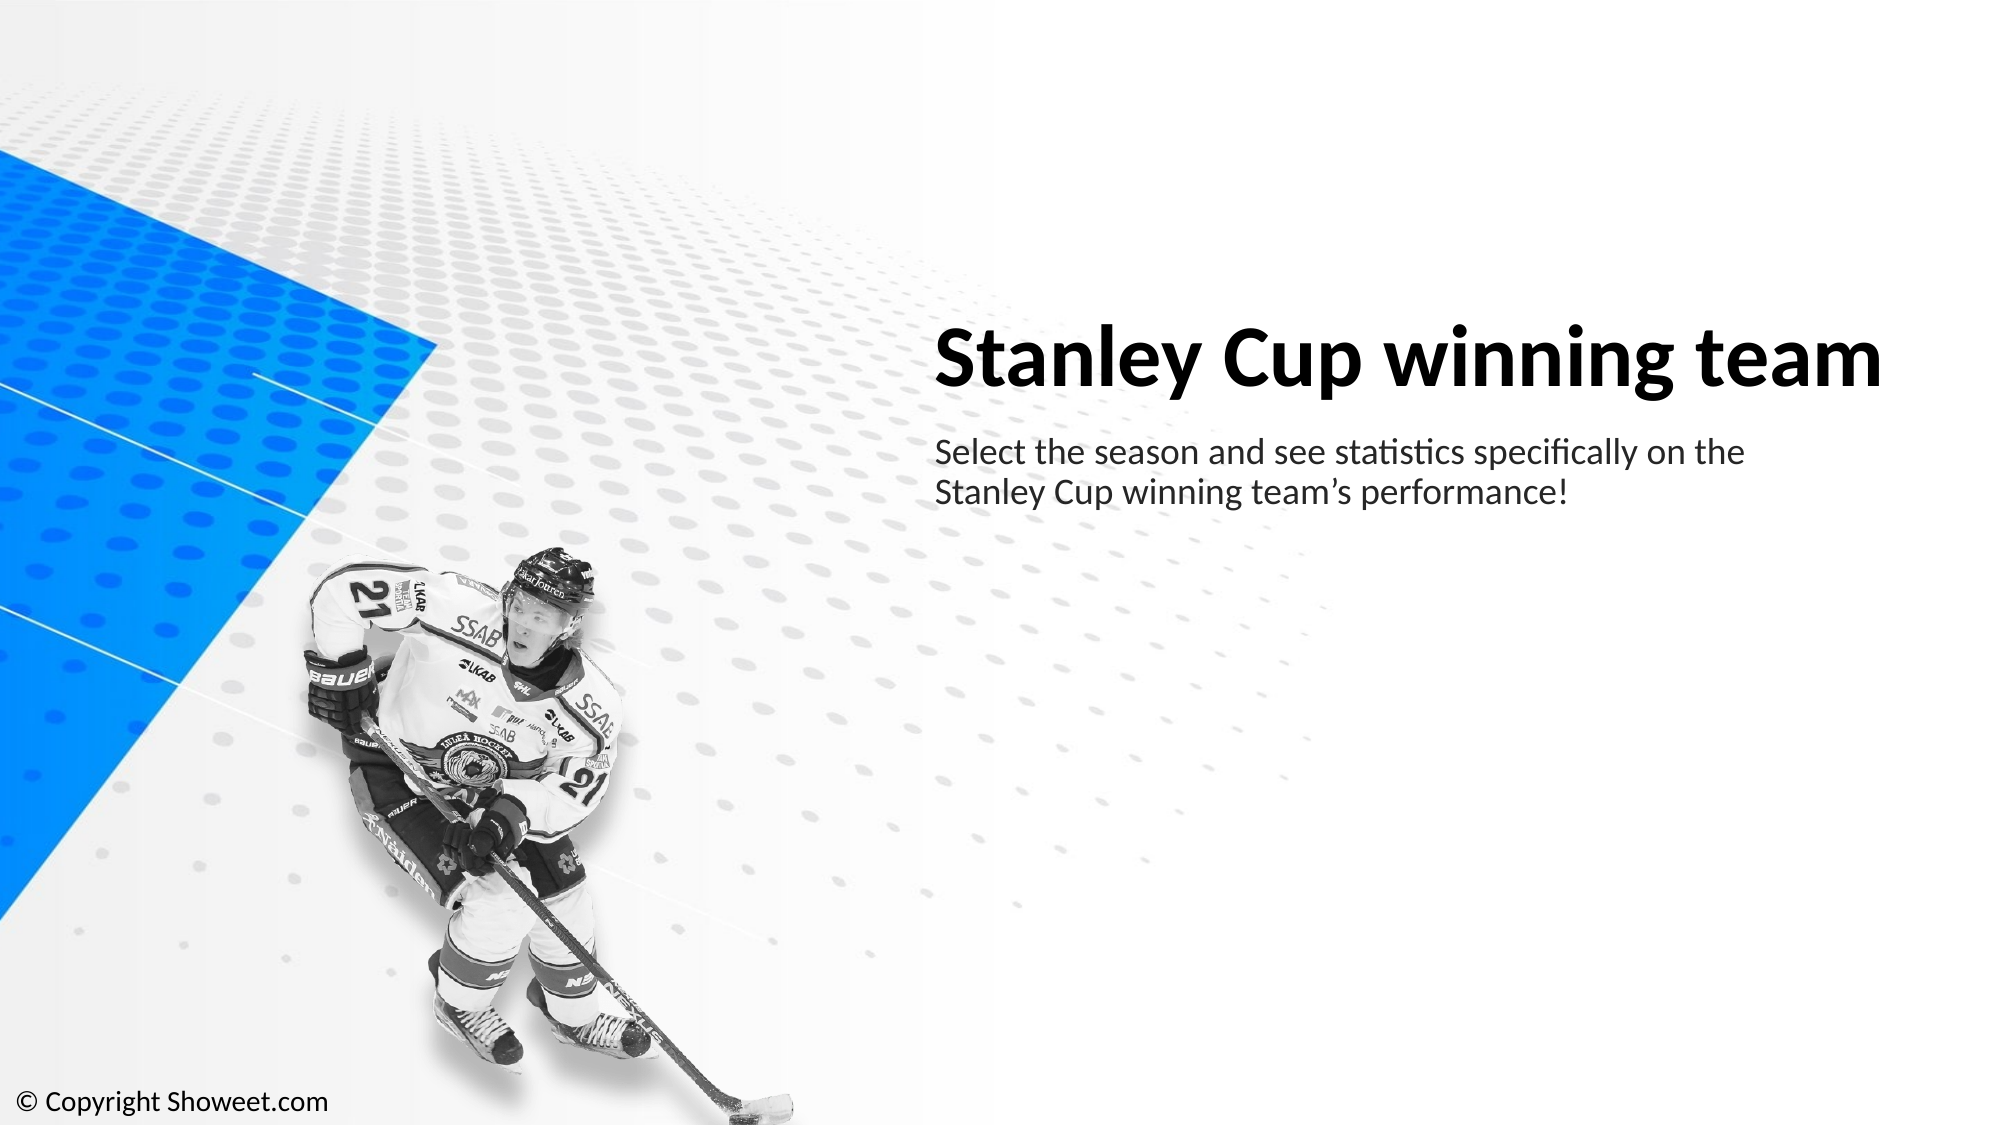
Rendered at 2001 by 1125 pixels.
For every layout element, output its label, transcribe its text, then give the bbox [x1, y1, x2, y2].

text_box © Copyright Showeet.com [0, 1074, 285, 1125]
list Select the season and see statistics specifically on the Stanley Cup winning team’s performance! [919, 424, 1815, 671]
picture [0, 0, 2000, 1125]
title Stanley Cup winning team [919, 280, 1949, 414]
